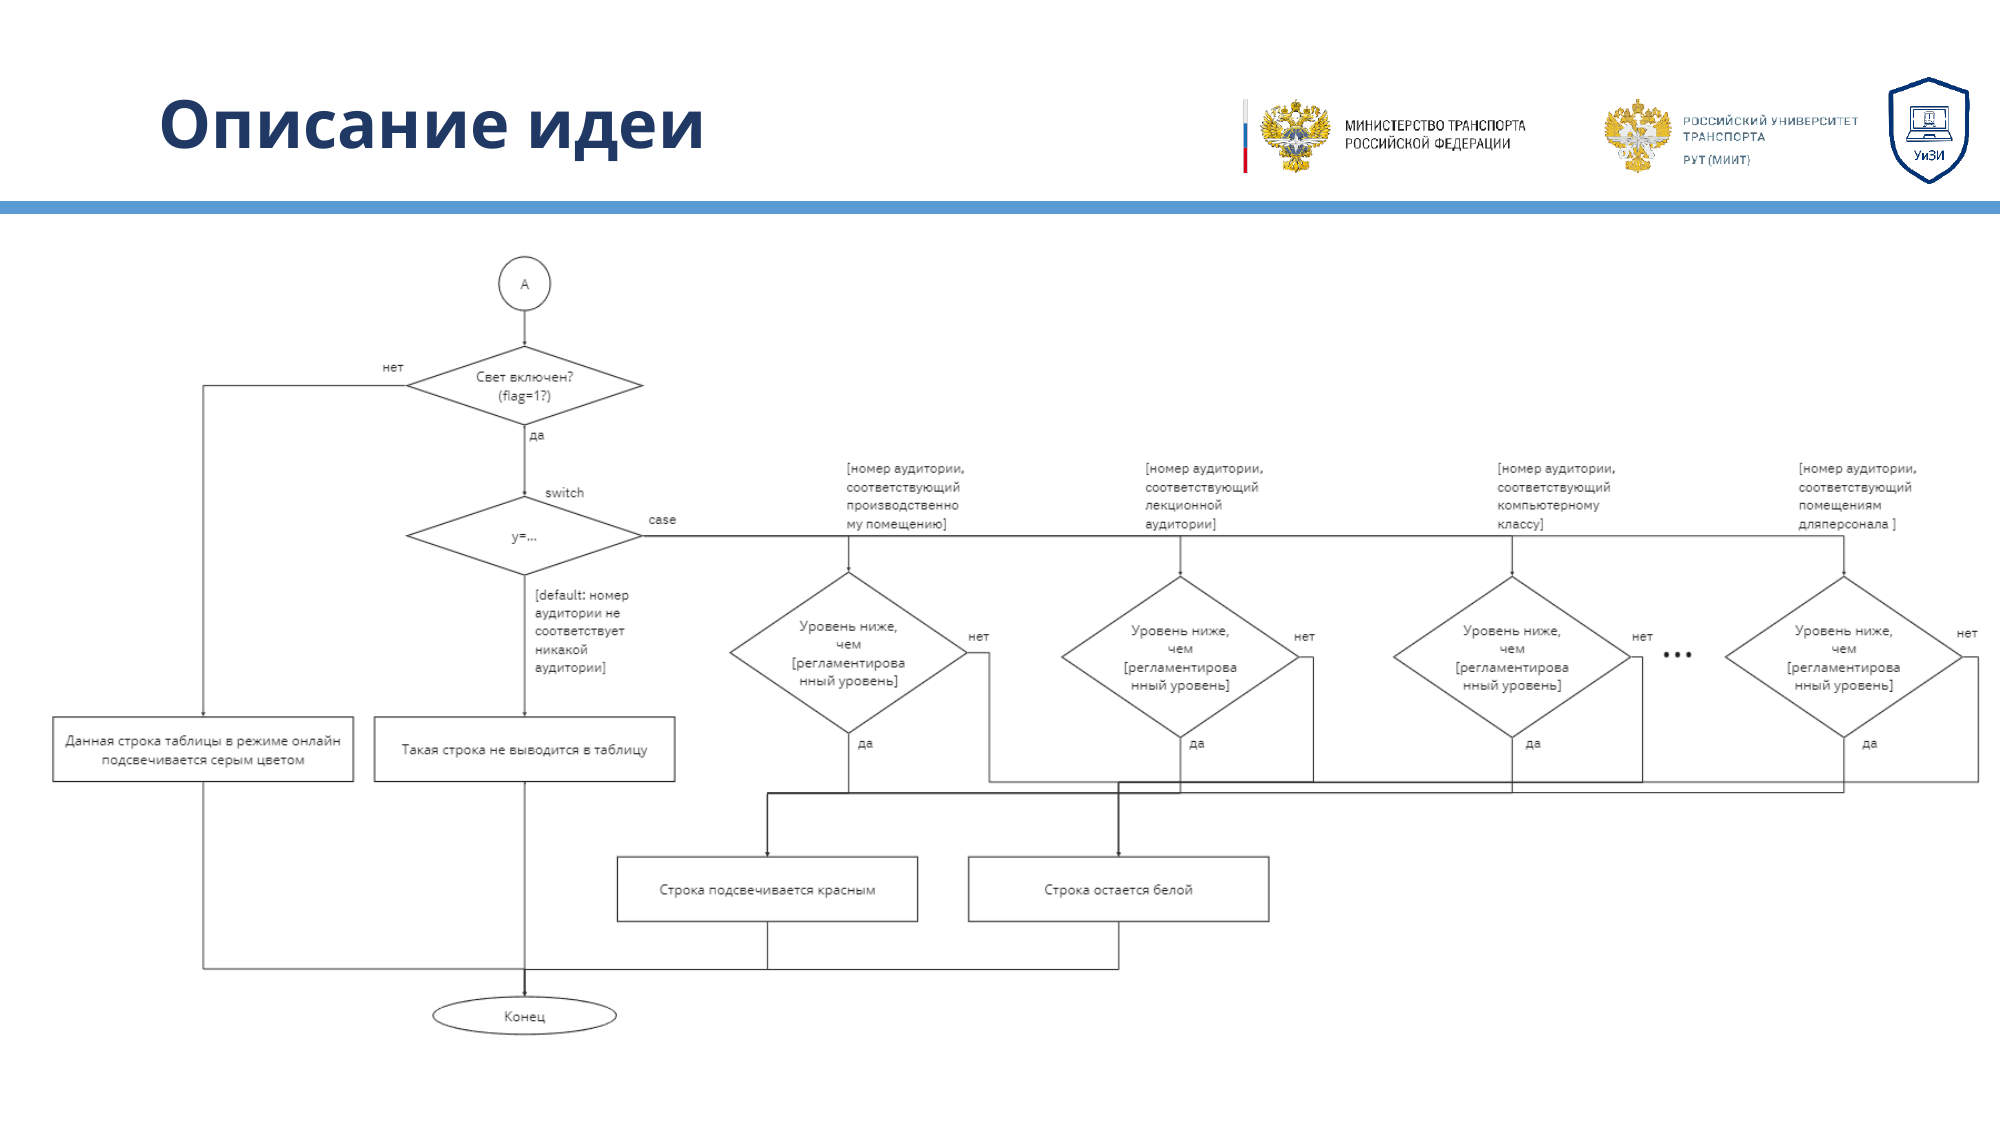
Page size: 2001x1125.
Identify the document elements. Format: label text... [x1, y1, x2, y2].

title Описание идеи [143, 74, 929, 179]
picture [0, 0, 2001, 1125]
